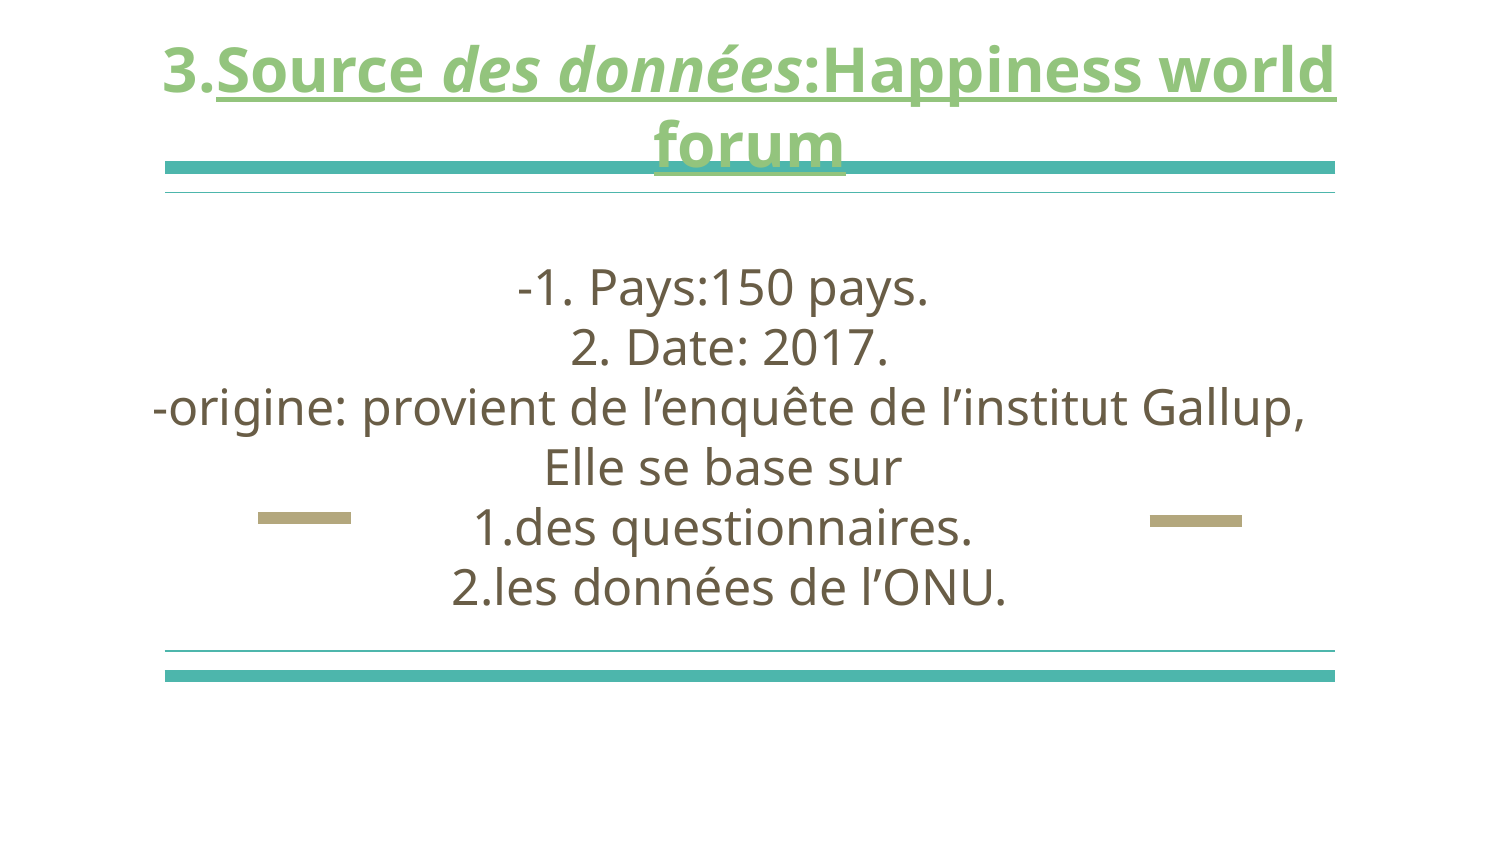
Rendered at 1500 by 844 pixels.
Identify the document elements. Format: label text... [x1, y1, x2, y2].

title 3.Source des données:Happiness world forum [51, 69, 1449, 195]
subtitle -1. Pays:150 pays. 2. Date: 2017. -origine: provient de l’enquête de l’institut Gallup, Elle se base sur 1.des questionnaires. 2.les données de l’ONU. [31, 240, 1429, 804]
